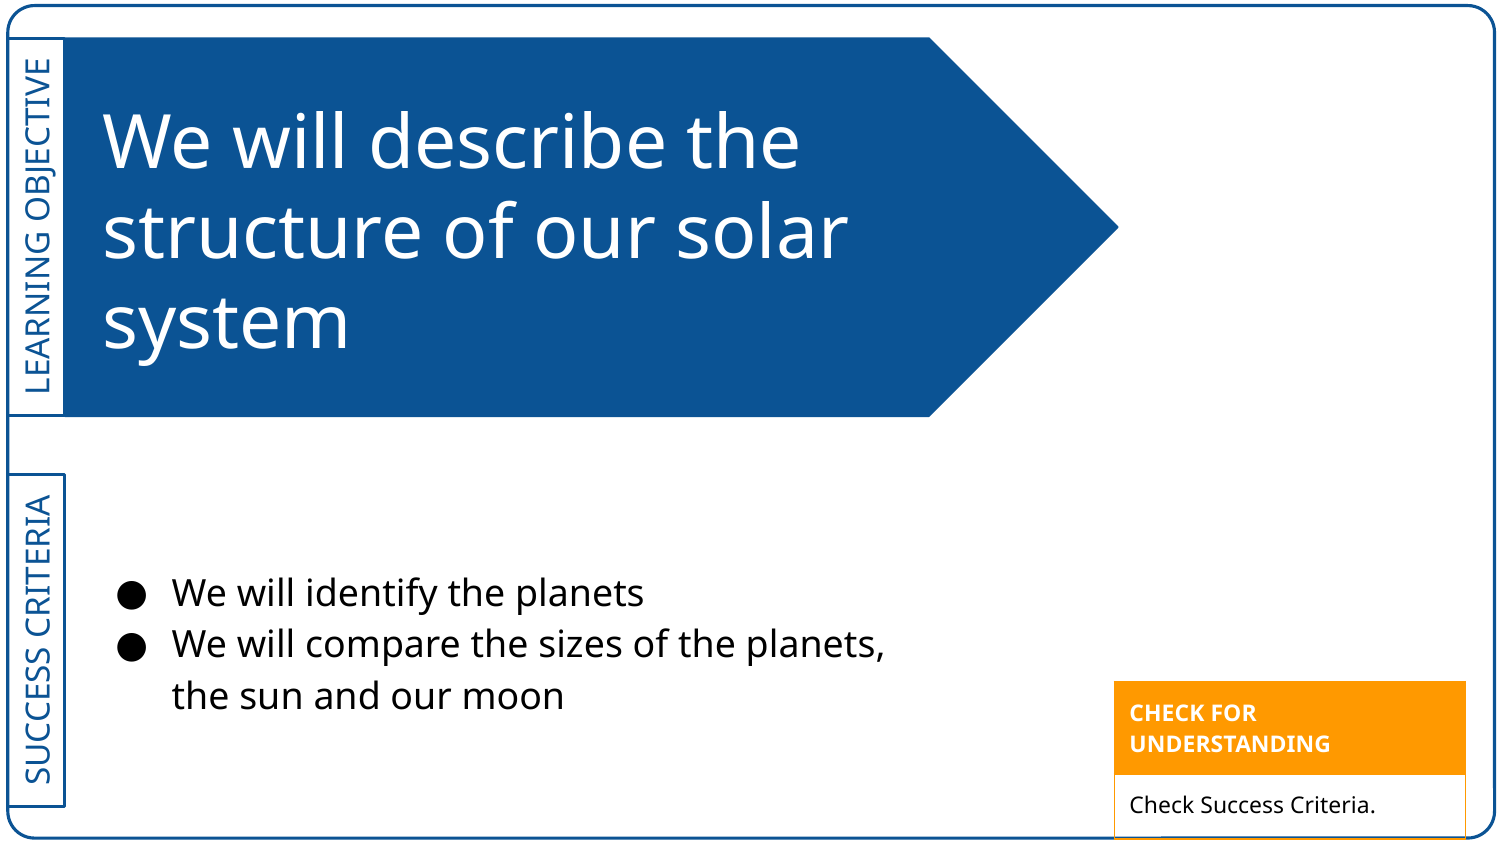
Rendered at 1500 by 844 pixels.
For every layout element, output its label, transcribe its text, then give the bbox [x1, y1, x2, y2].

title We will describe the structure of our solar system [87, 78, 918, 380]
table_header CHECK FOR UNDERSTANDING [1115, 682, 1465, 773]
list We will identify the planets We will compare the sizes of the planets, the sun and our moon [81, 474, 935, 805]
table_cell Check Success Criteria. [1115, 775, 1465, 838]
